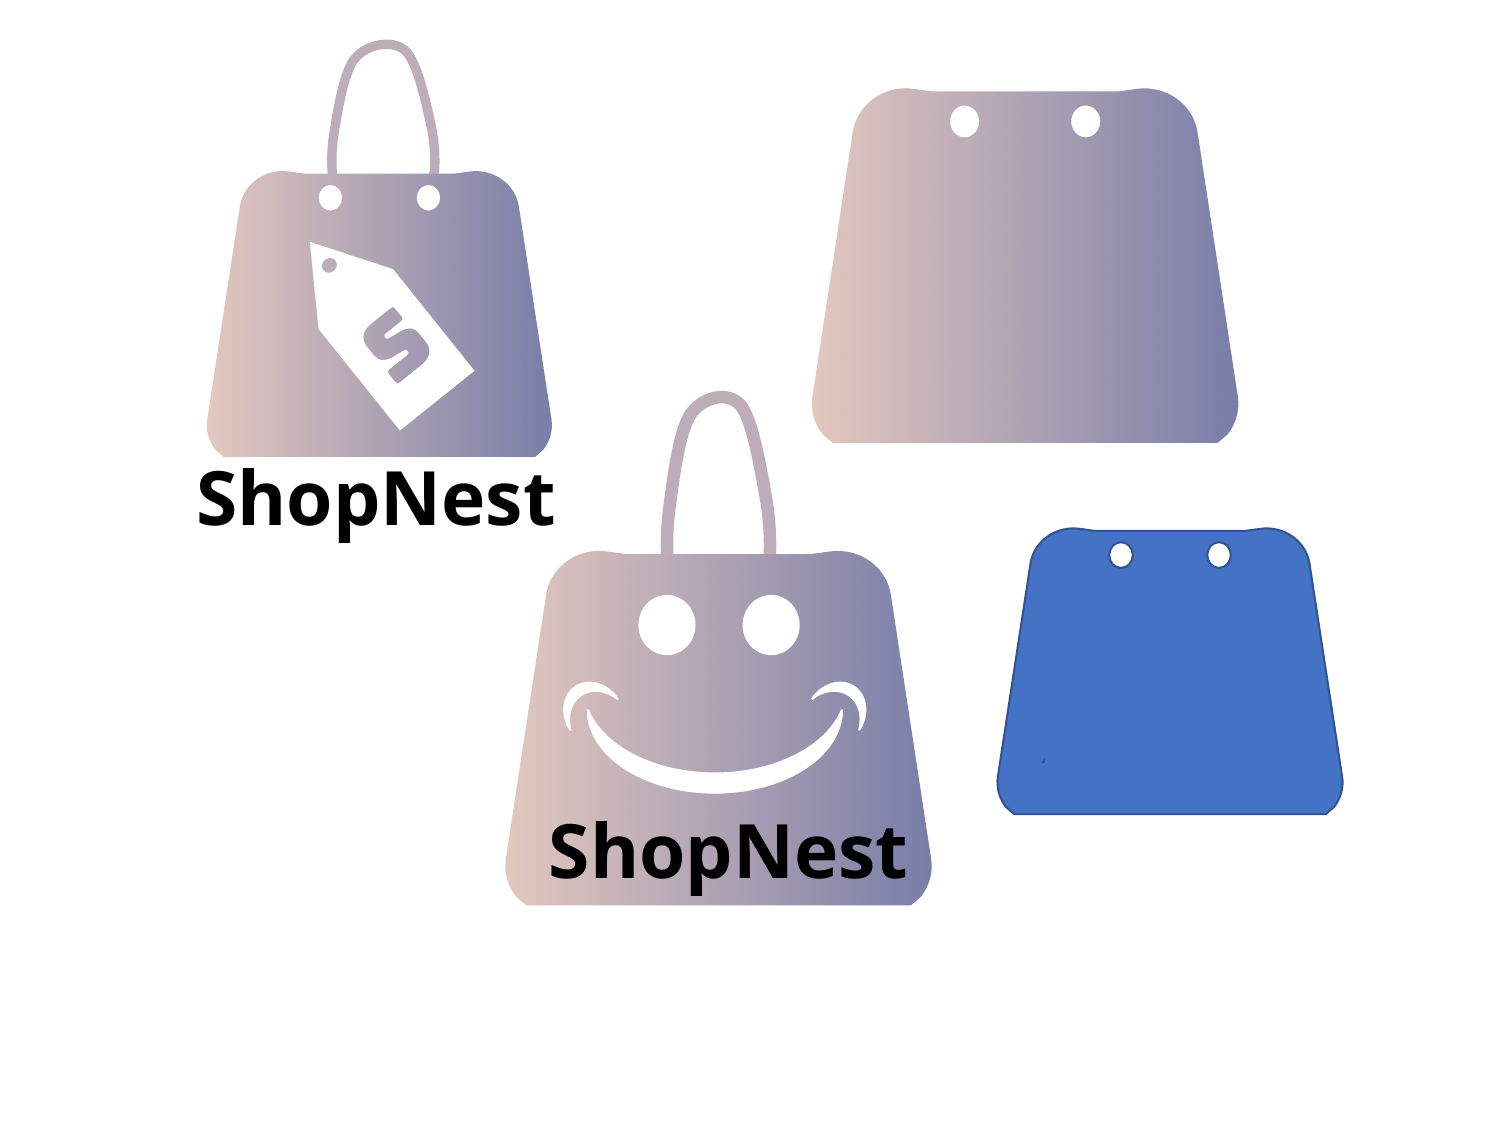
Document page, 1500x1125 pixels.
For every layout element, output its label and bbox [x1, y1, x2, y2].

text_box [505, 397, 932, 906]
text_box [206, 44, 552, 549]
text_box [996, 527, 1344, 816]
text_box [811, 87, 1240, 444]
